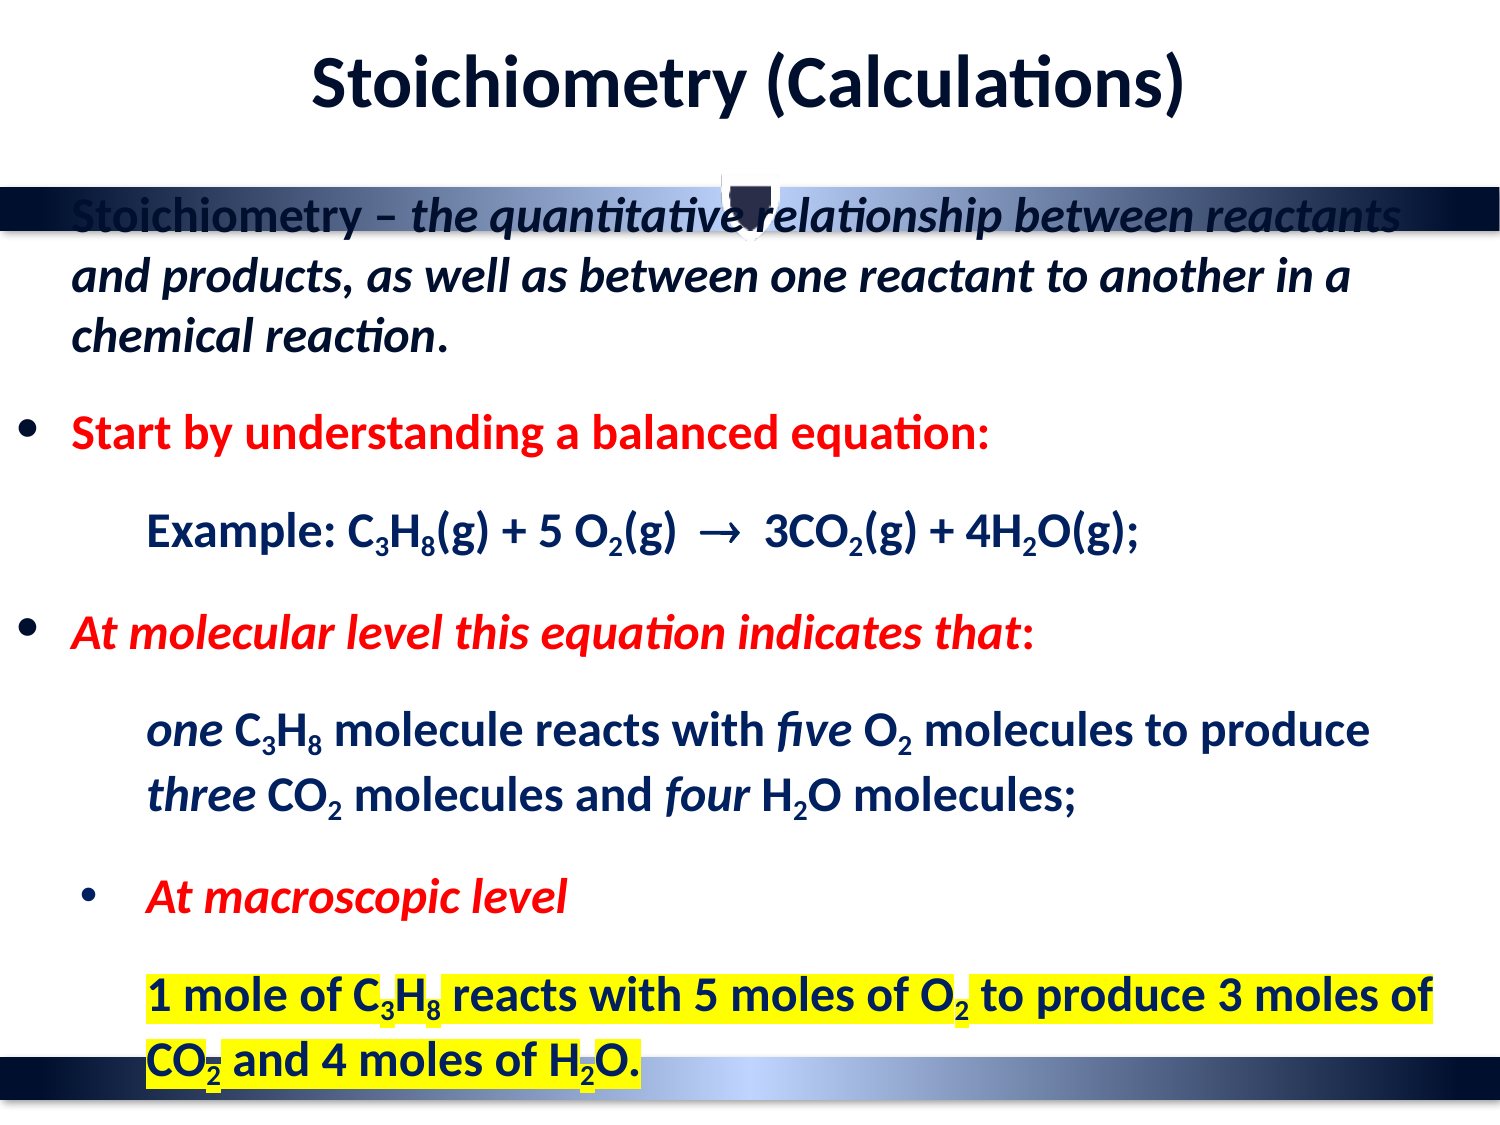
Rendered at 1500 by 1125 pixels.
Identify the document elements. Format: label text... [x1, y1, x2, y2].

title Stoichiometry (Calculations) [0, 15, 1500, 141]
list Stoichiometry – the quantitative relationship between reactants and products, as well as between one reactant to another in a chemical reaction. Start by understanding a balanced equation: Example: C3H8(g) + 5 O2(g)  3CO2(g) + 4H2O(g); At molecular level this equation indicates that: one C3H8 molecule reacts with five O2 molecules to produce three CO2 molecules and four H2O molecules; At macroscopic level 1 mole of C3H8 reacts with 5 moles of O2 to produce 3 moles of CO2 and 4 moles of H2O. [0, 174, 1500, 1013]
